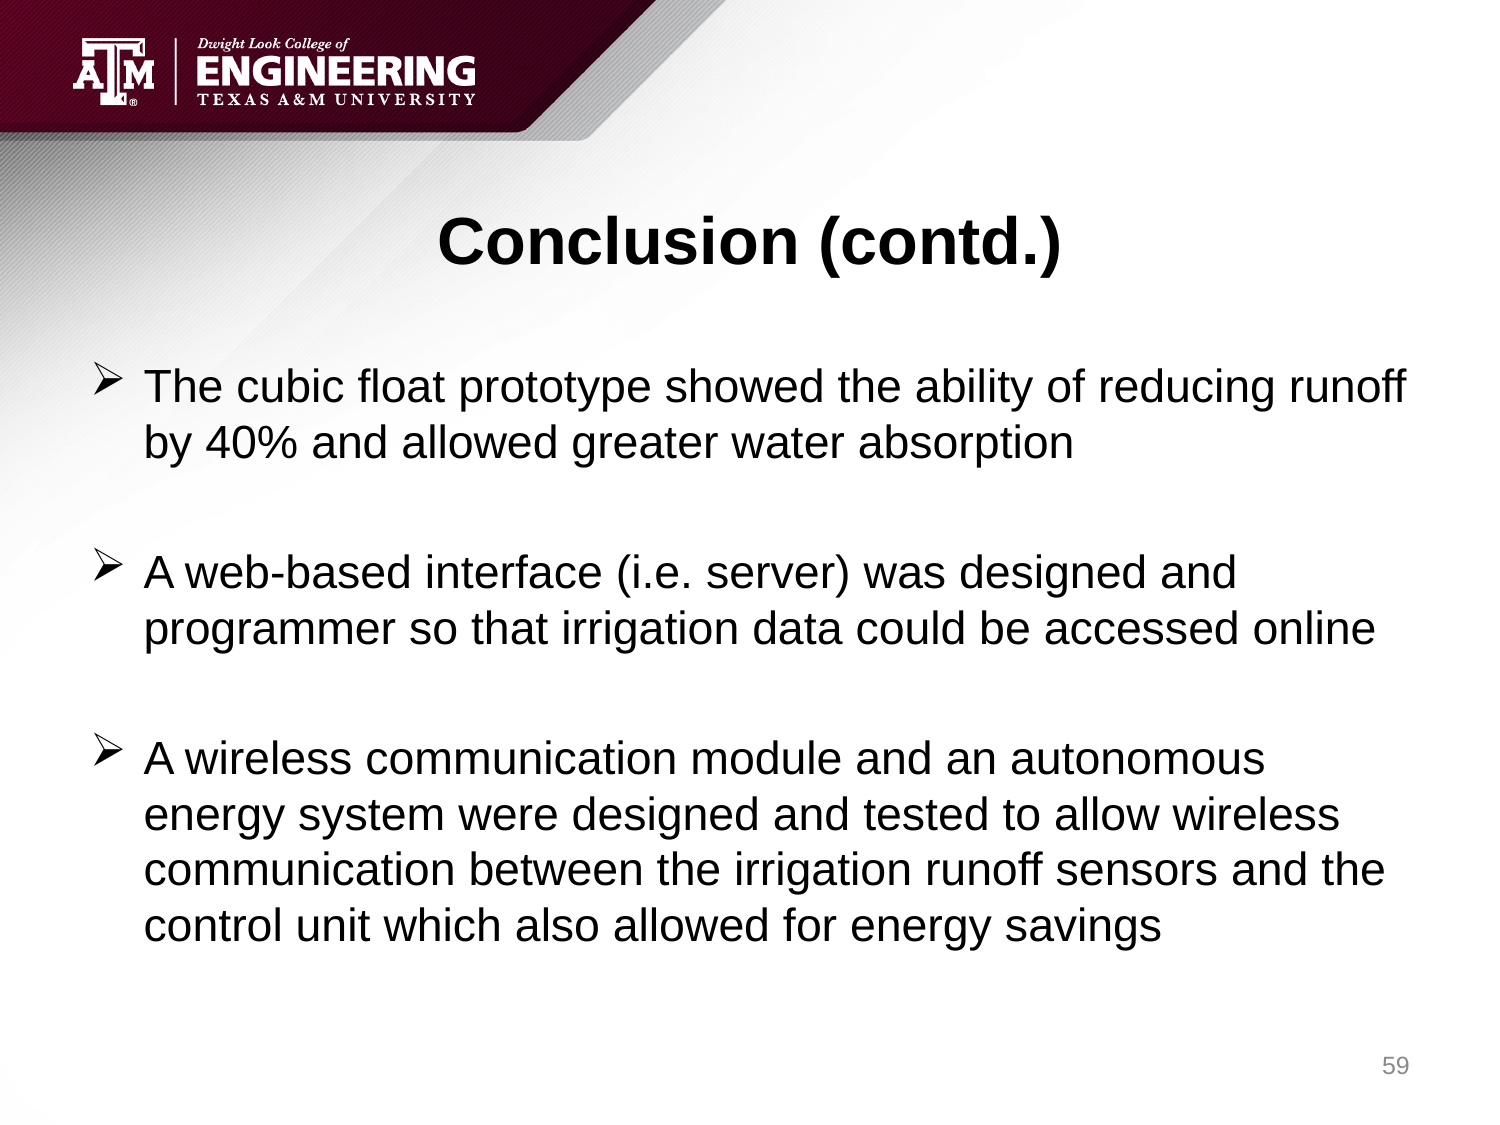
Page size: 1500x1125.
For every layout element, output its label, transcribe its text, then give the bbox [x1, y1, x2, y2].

list The cubic float prototype showed the ability of reducing runoff by 40% and allowed greater water absorption A web-based interface (i.e. server) was designed and programmer so that irrigation data could be accessed online A wireless communication module and an autonomous energy system were designed and tested to allow wireless communication between the irrigation runoff sensors and the control unit which also allowed for energy savings [75, 283, 1425, 1036]
picture [0, 0, 1500, 1125]
title Conclusion (contd.) [75, 172, 1425, 283]
slide_number 59 [1074, 1035, 1425, 1096]
